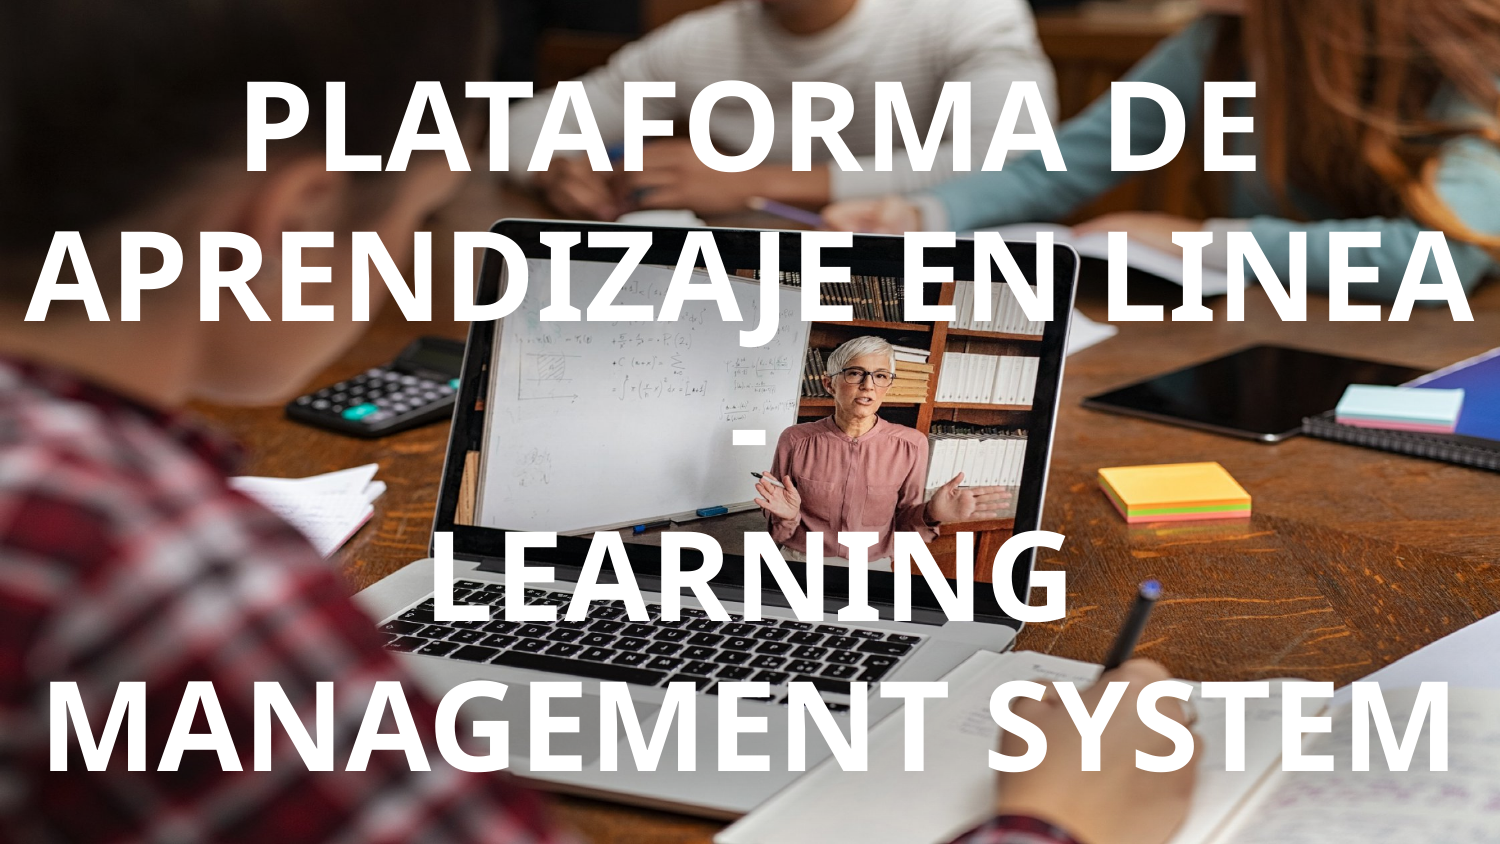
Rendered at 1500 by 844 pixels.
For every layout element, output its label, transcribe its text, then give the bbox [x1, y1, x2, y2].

title PLATAFORMA DE APRENDIZAJE EN LINEA - LEARNING MANAGEMENT SYSTEM [0, 0, 1500, 844]
